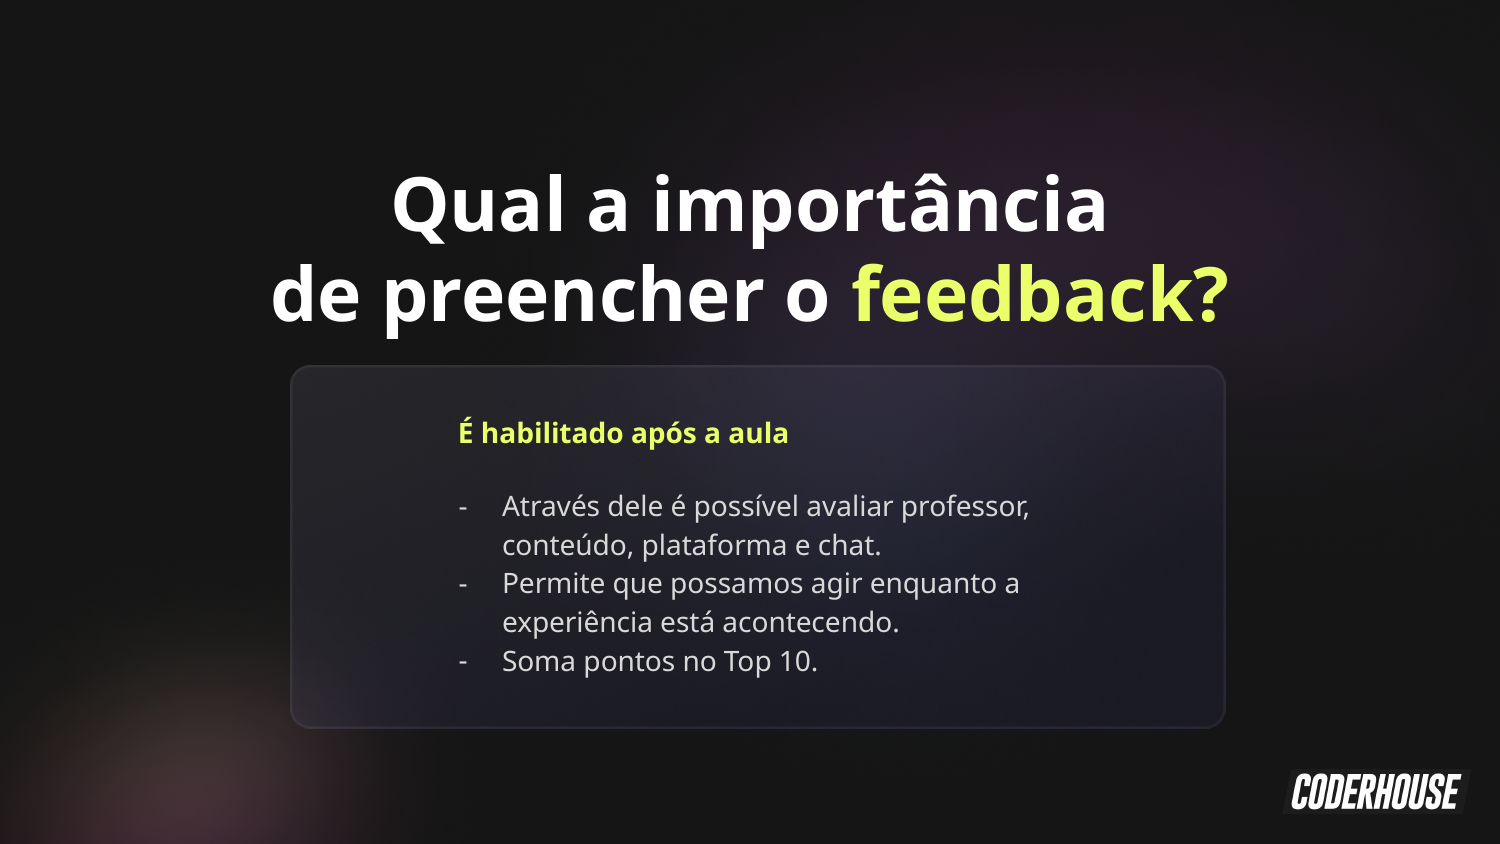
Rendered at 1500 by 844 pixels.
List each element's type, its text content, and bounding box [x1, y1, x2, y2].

picture [0, 0, 1500, 844]
text_box Qual a importância de preencher o feedback? [157, 141, 1343, 352]
